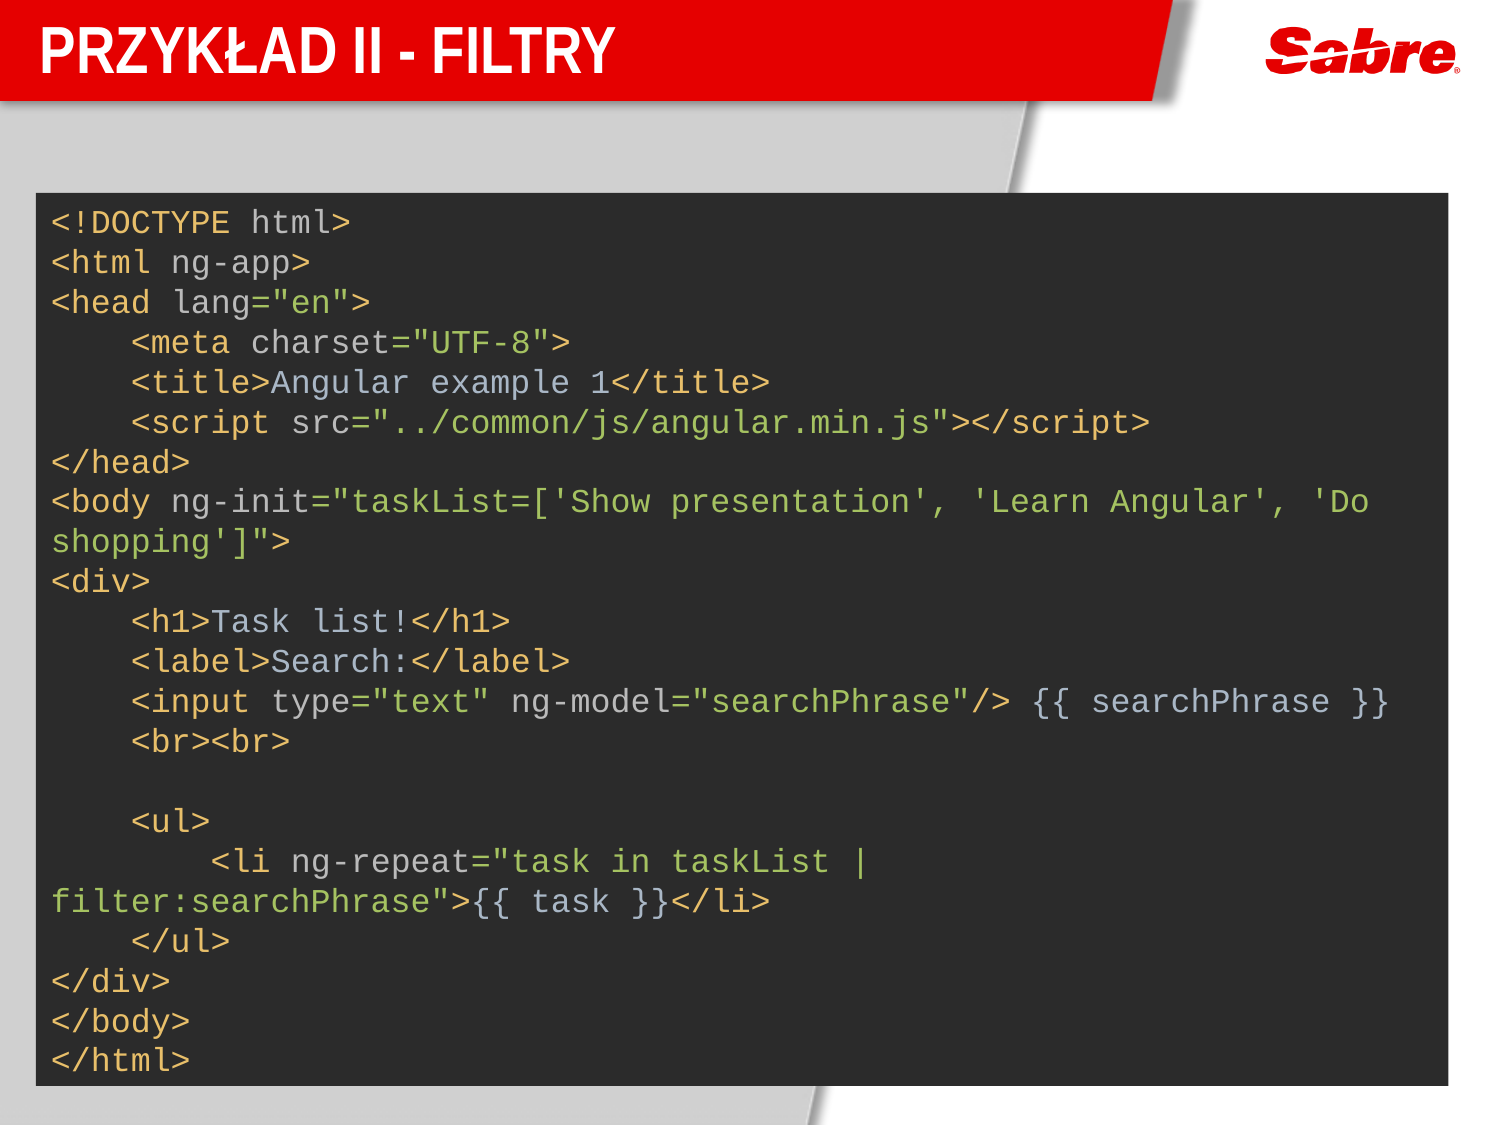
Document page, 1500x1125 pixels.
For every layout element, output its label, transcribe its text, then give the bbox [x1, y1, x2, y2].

text_box <!DOCTYPE html> <html ng-app> <head lang="en"> <meta charset="UTF-8"> <title>Angular example 1</title> <script src="../common/js/angular.min.js"></script> </head> <body ng-init="taskList=['Show presentation', 'Learn Angular', 'Do shopping']"> <div> <h1>Task list!</h1> <label>Search:</label> <input type="text" ng-model="searchPhrase"/> {{ searchPhrase }} <br><br> <ul> <li ng-repeat="task in taskList | filter:searchPhrase">{{ task }}</li> </ul> </div> </body> </html> [35, 192, 1449, 1086]
picture [1255, 12, 1470, 88]
title Przykład II - Filtry [39, 12, 1167, 81]
picture [0, 0, 1174, 1125]
